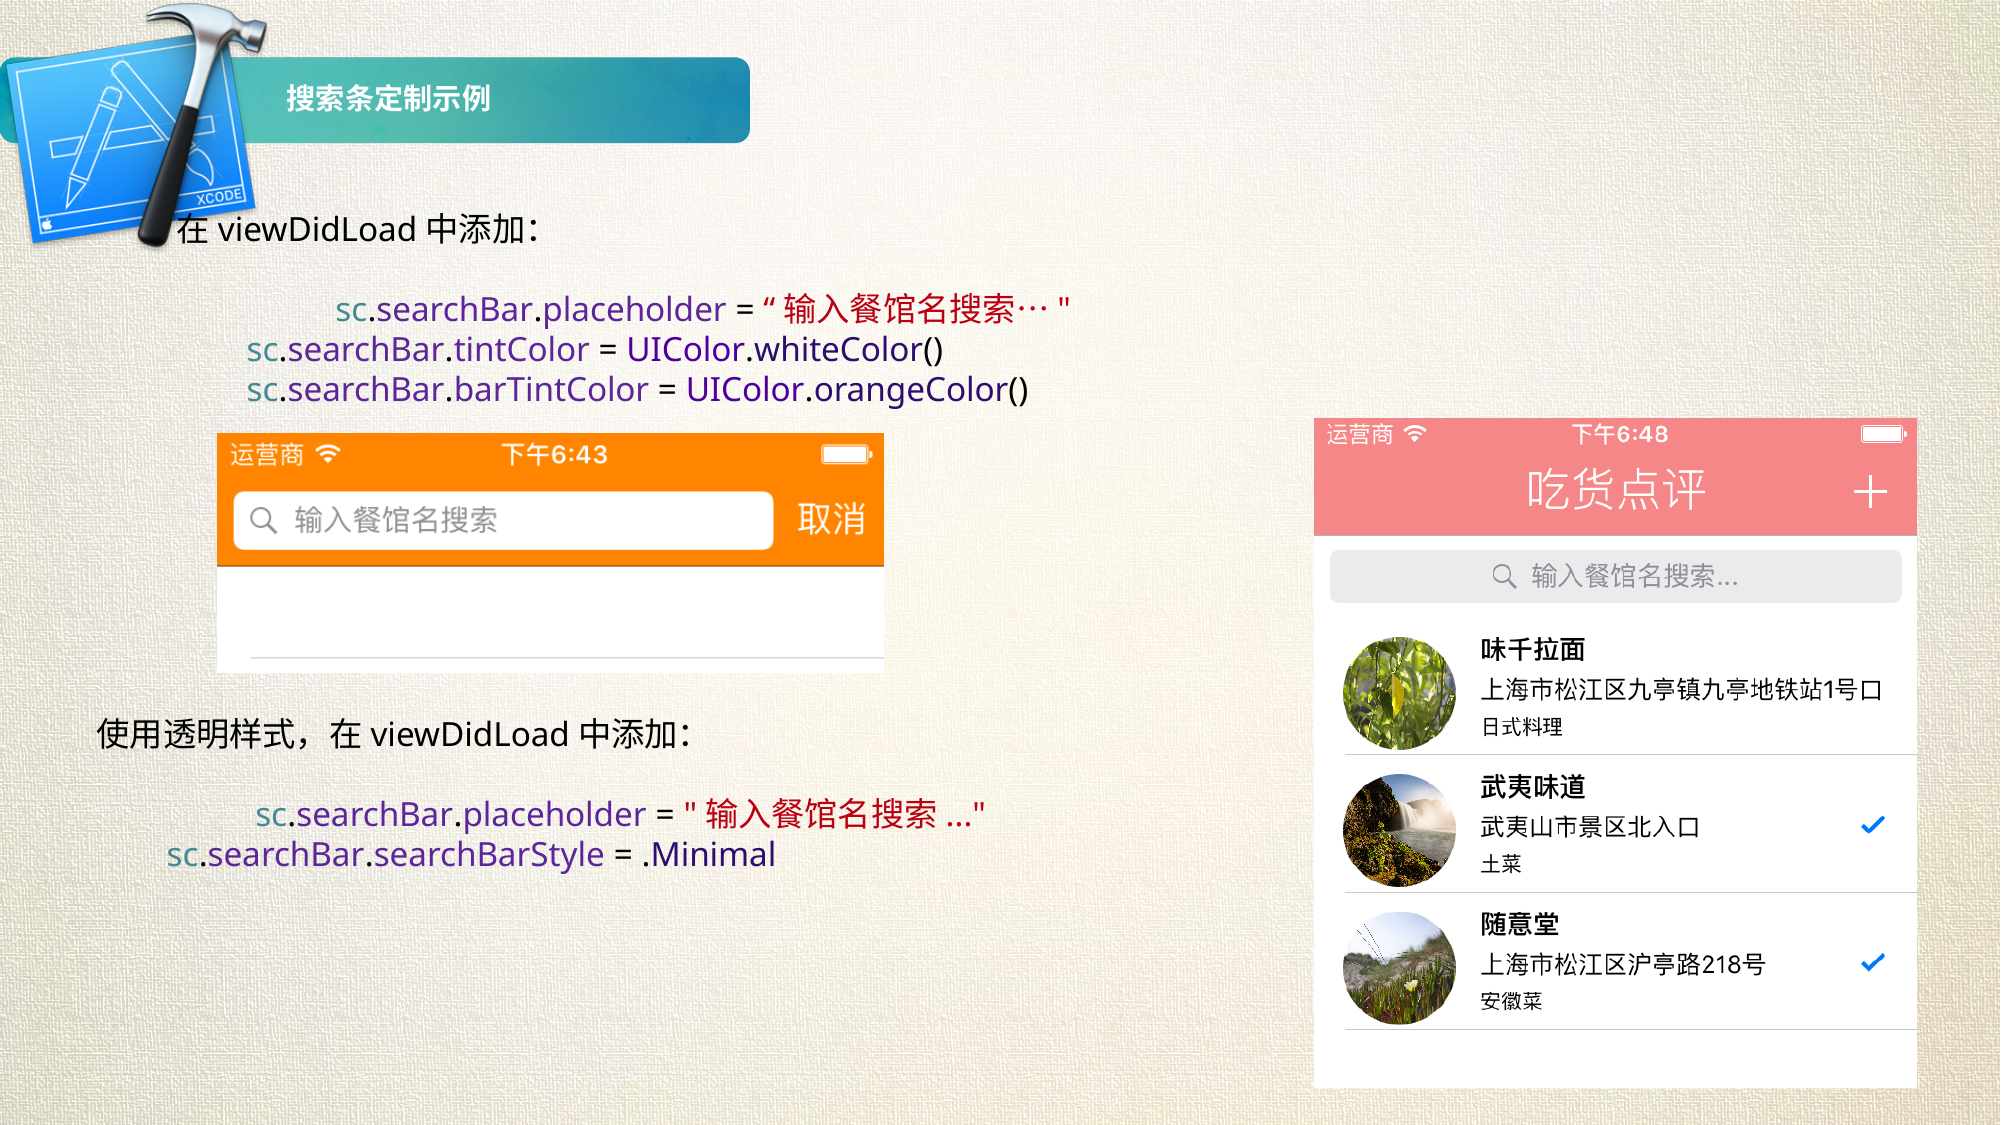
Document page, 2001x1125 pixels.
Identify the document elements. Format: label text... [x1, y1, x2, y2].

text_box 使用透明样式，在viewDidLoad中添加： sc.searchBar.placeholder = "输入餐馆名搜索..." sc.searchBar.searchBarStyle = .Minimal [81, 705, 1314, 880]
text_box [272, 56, 751, 134]
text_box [272, 72, 750, 170]
picture [0, 0, 2000, 1125]
text_box 在viewDidLoad中添加： sc.searchBar.placeholder = “输入餐馆名搜索…" sc.searchBar.tintColor = UIColor.whiteColor() sc.searchBar.barTintColor = UIColor.orangeColor() [161, 201, 1810, 416]
